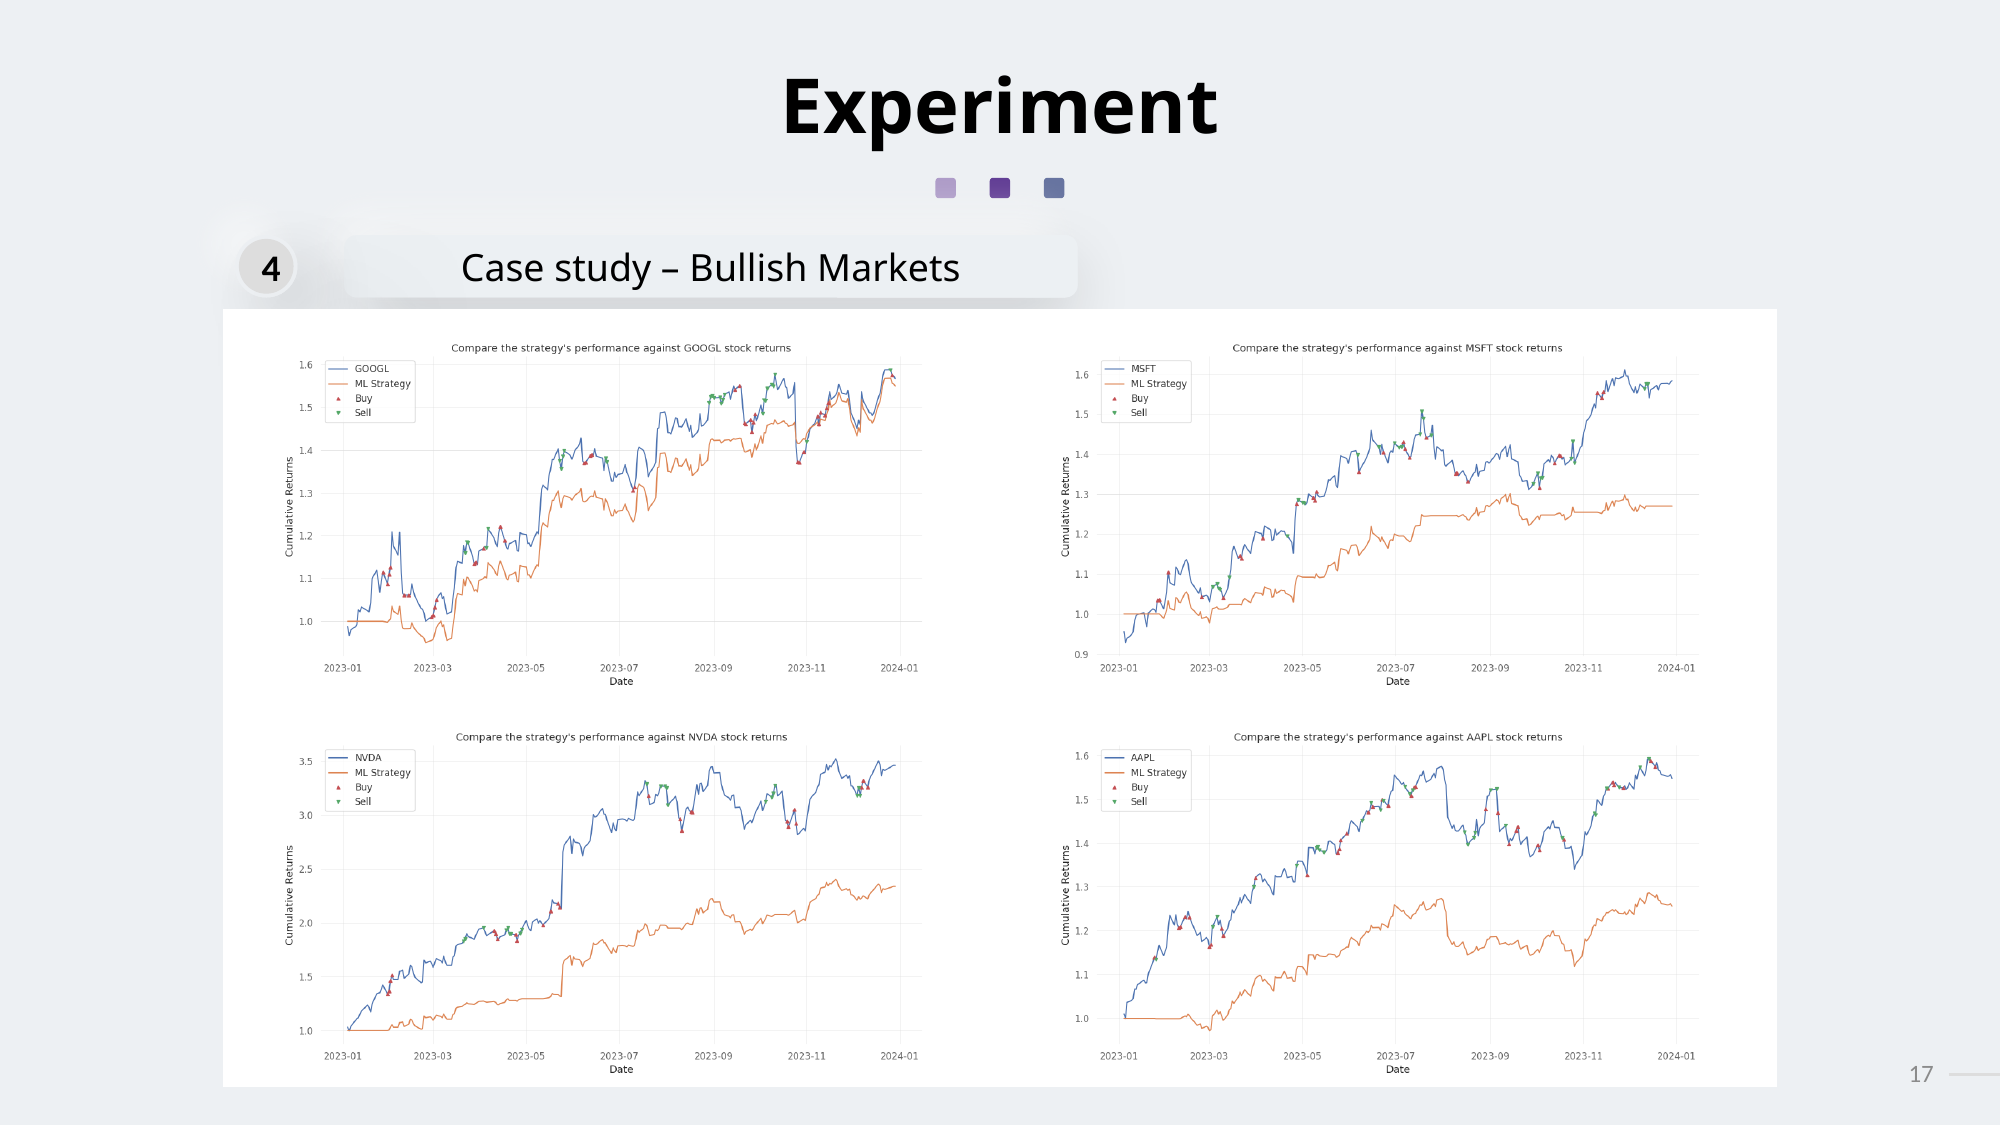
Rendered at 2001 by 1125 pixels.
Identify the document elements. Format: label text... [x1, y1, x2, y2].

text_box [235, 235, 298, 298]
picture [223, 309, 1777, 1087]
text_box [344, 235, 1078, 298]
title Experiment [137, 59, 1863, 158]
